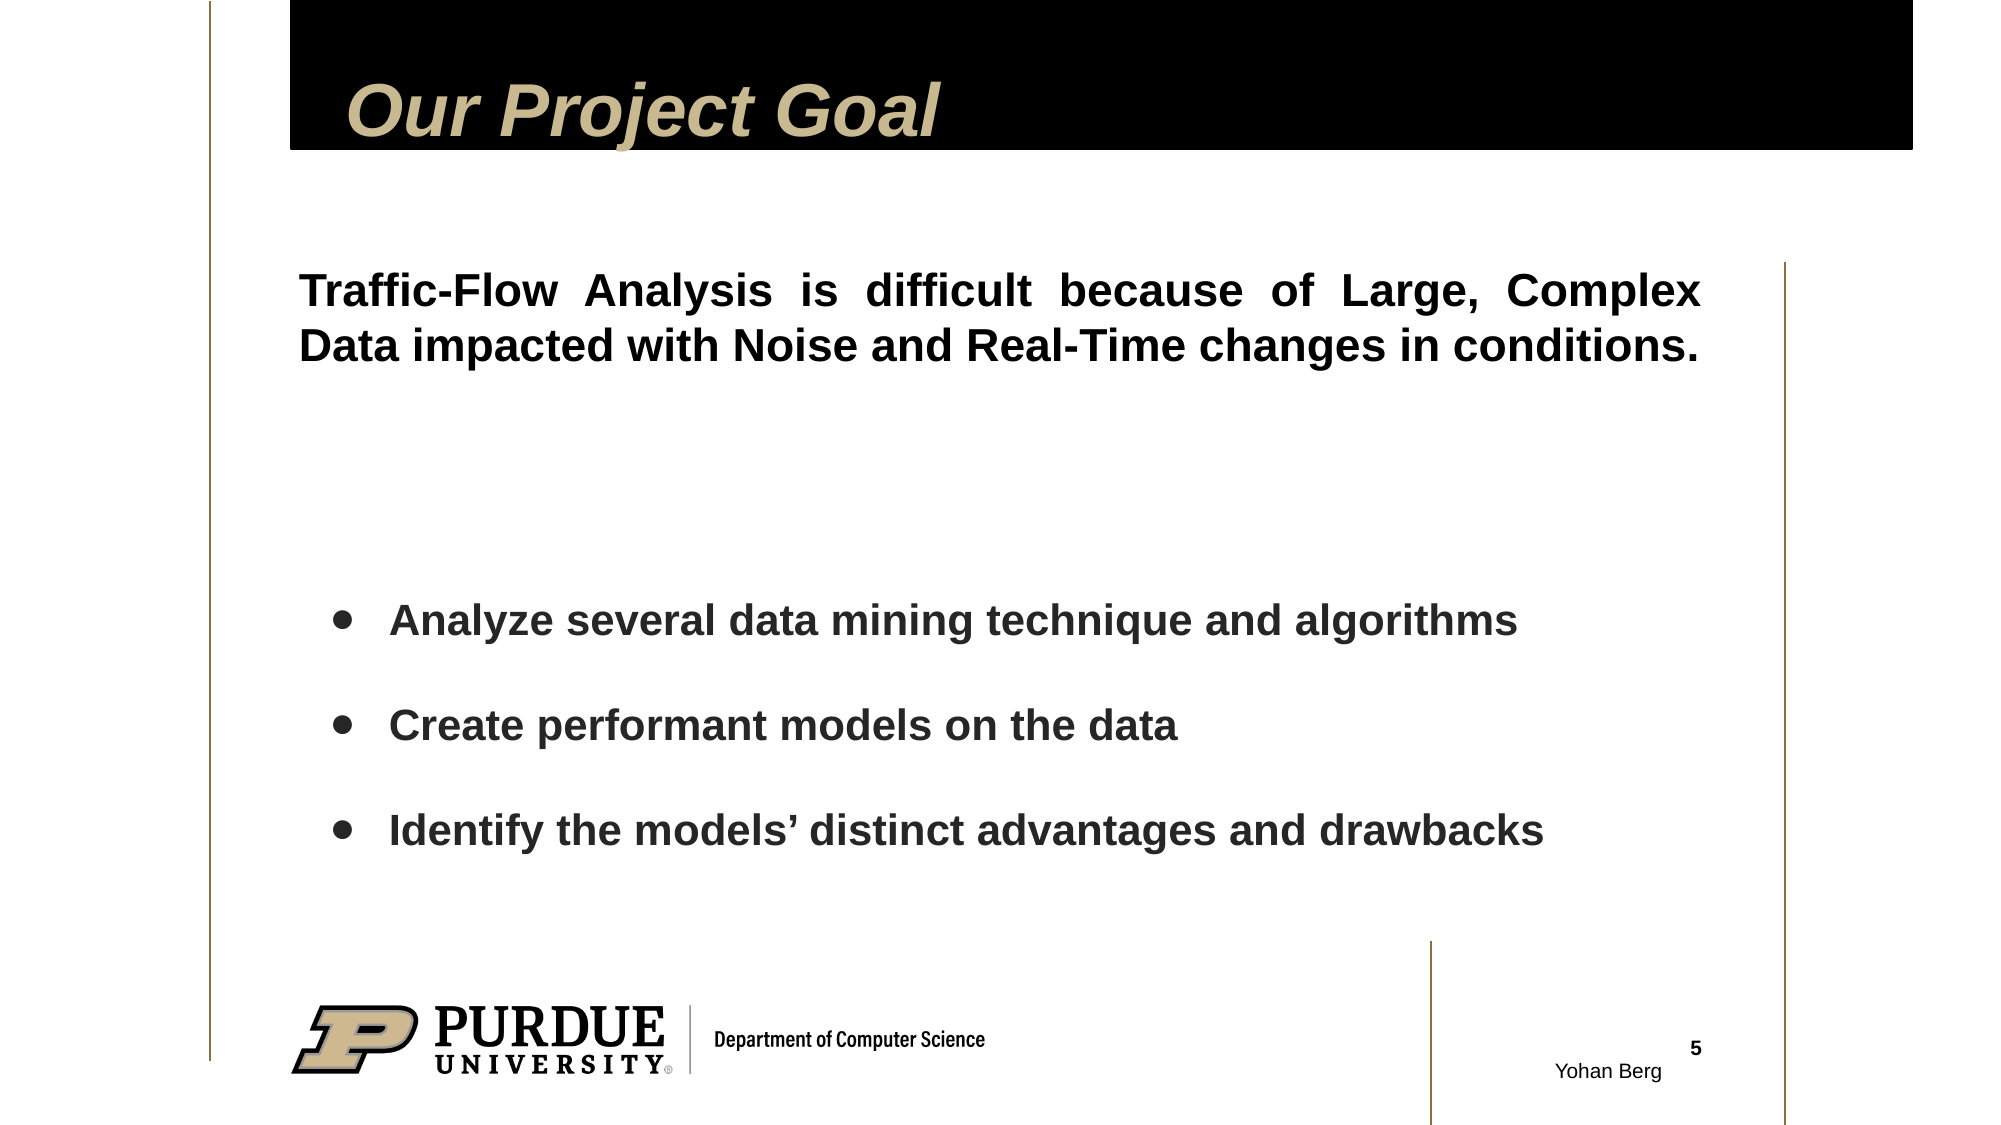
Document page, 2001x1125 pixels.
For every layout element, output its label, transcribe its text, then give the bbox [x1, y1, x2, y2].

text_box Analyze several data mining technique and algorithms Create performant models on the data Identify the models’ distinct advantages and drawbacks [298, 523, 1635, 869]
slide_number Yohan Berg [1433, 1040, 1678, 1101]
picture [291, 1002, 1000, 1078]
title Our Project Goal [343, 69, 1659, 259]
list Traffic-Flow Analysis is difficult because of Large, Complex Data impacted with Noise and Real-Time changes in conditions. [298, 259, 1704, 443]
slide_number ‹#› [1657, 1017, 1737, 1078]
